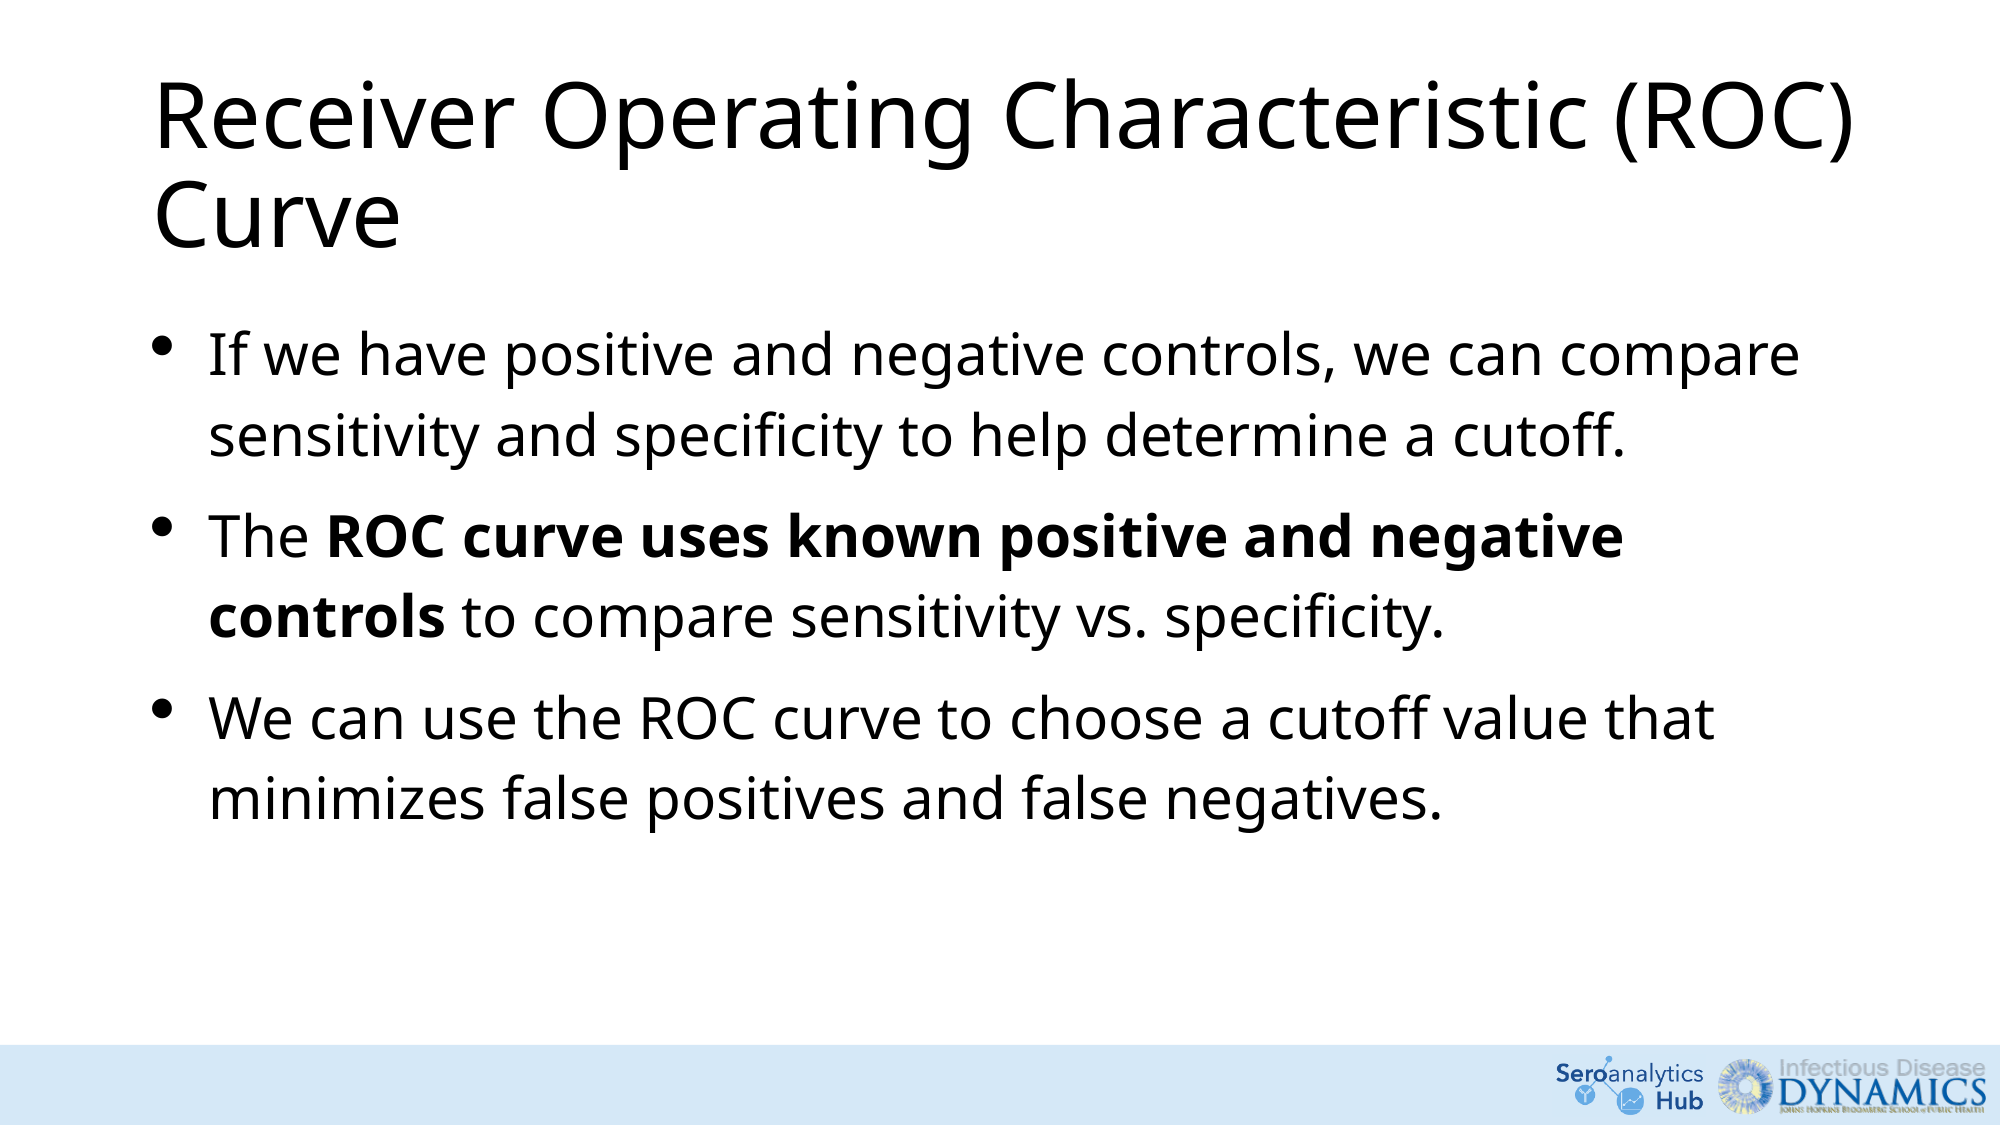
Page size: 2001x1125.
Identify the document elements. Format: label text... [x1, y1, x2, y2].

title Receiver Operating Characteristic (ROC) Curve [137, 59, 1900, 278]
picture [1719, 1059, 1986, 1115]
list If we have positive and negative controls, we can compare sensitivity and specificity to help determine a cutoff. The ROC curve uses known positive and negative controls to compare sensitivity vs. specificity. We can use the ROC curve to choose a cutoff value that minimizes false positives and false negatives. [137, 299, 1863, 1014]
